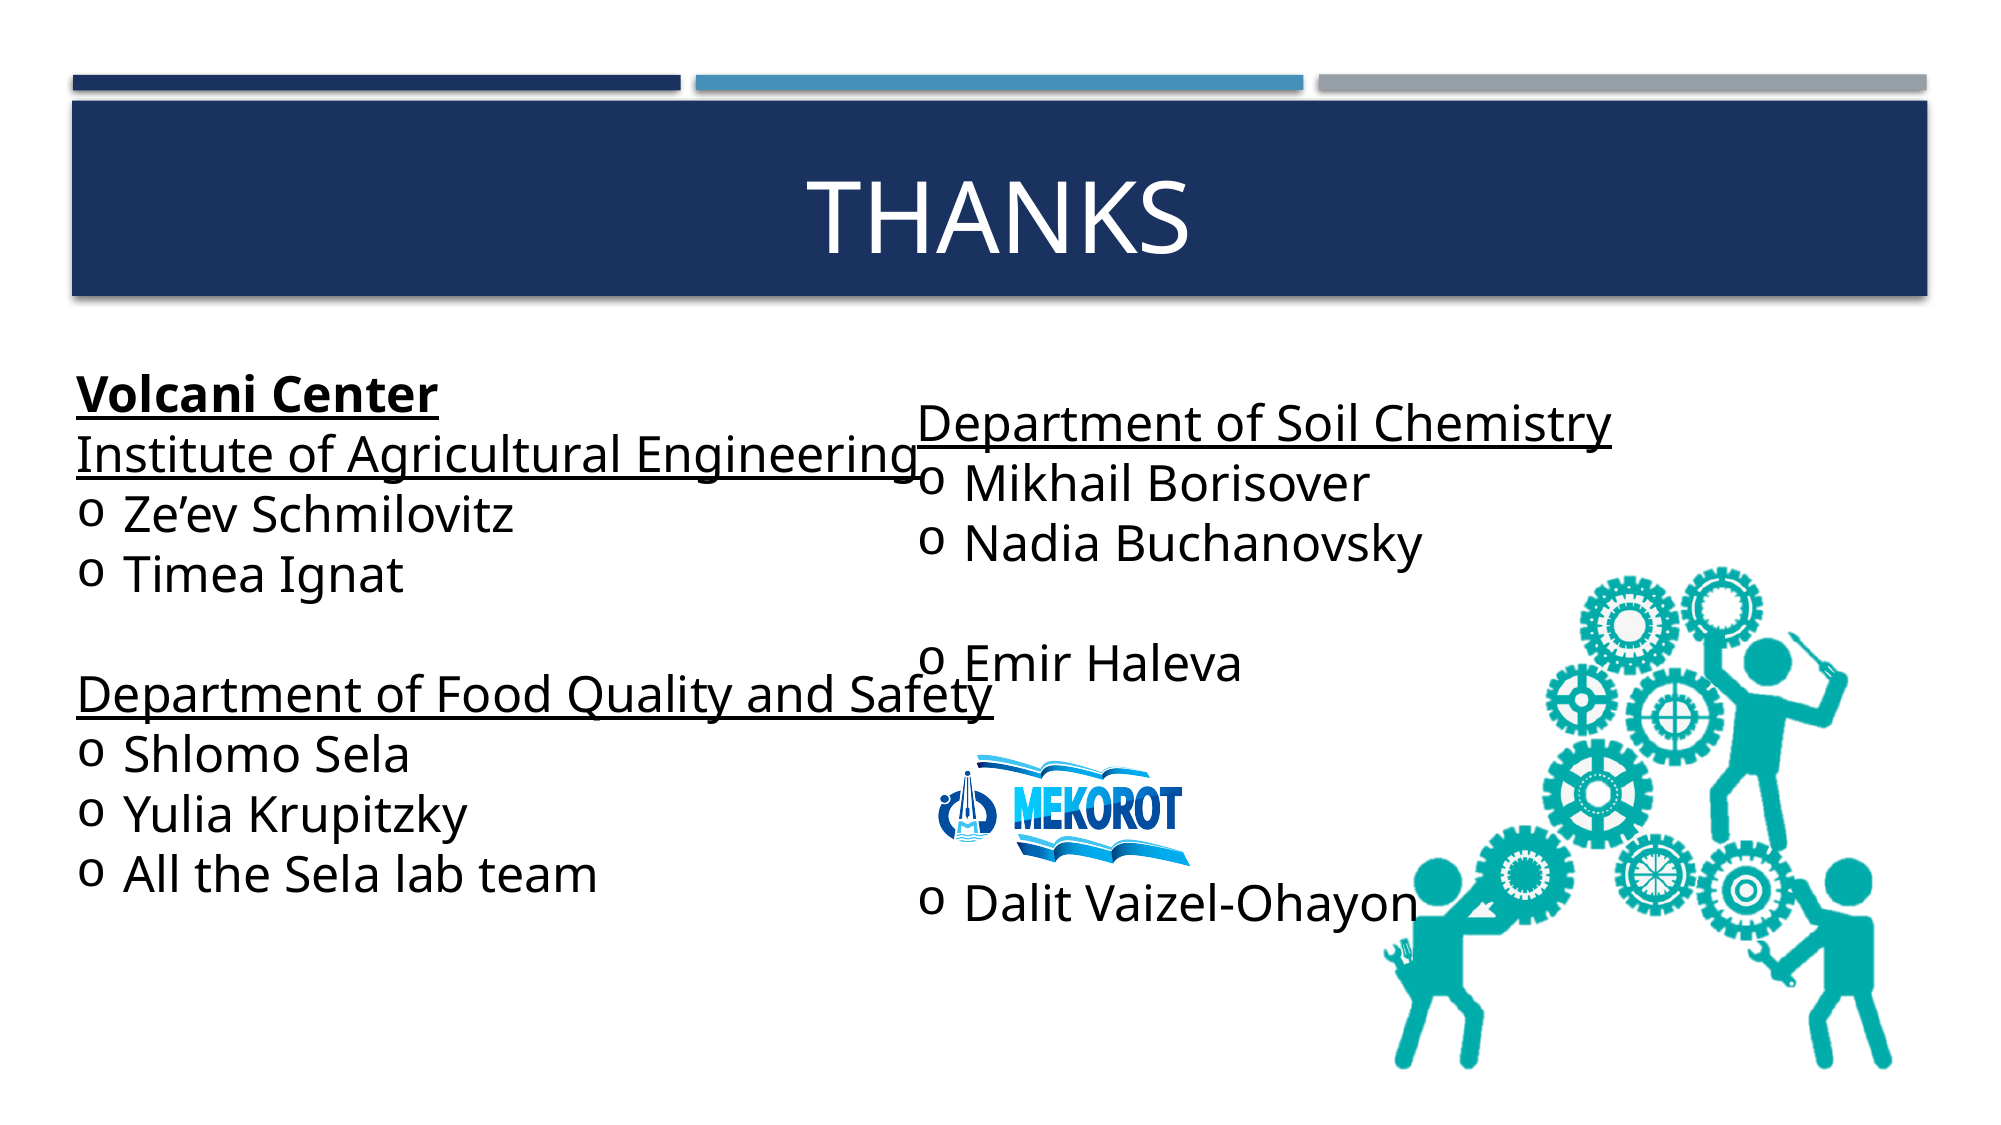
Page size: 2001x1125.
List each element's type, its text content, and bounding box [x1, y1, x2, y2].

picture [1349, 549, 1925, 1125]
picture [922, 735, 1206, 887]
title Thanks [95, 115, 1905, 282]
text_box Department of Soil Chemistry Mikhail Borisover Nadia Buchanovsky Emir Haleva Dalit Vaizel-Ohayon [902, 323, 1902, 939]
text_box Volcani Center Institute of Agricultural Engineering Ze’ev Schmilovitz Timea Ignat Department of Food Quality and Safety Shlomo Sela Yulia Krupitzky All the Sela lab team [61, 355, 902, 910]
